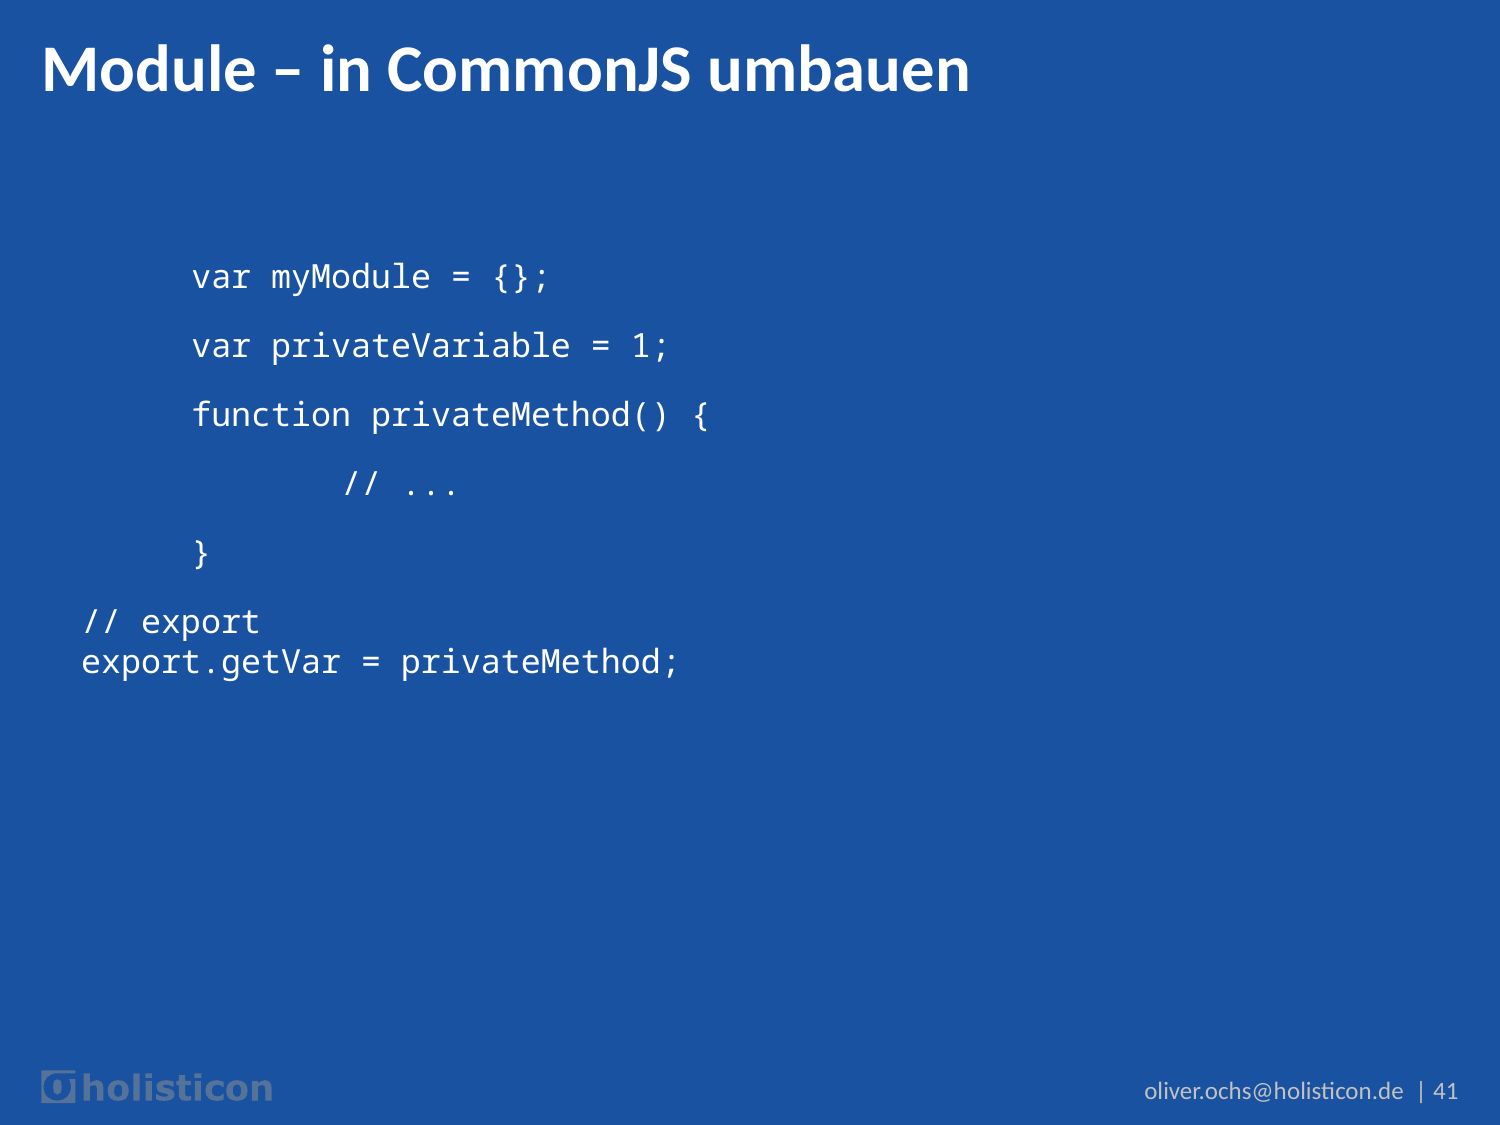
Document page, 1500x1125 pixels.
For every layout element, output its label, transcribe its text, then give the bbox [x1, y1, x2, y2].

list var myModule = {}; var privateVariable = 1; function privateMethod() { // ... } // export export.getVar = privateMethod; [41, 255, 1436, 973]
title Module – in CommonJS umbauen [41, 24, 1436, 188]
